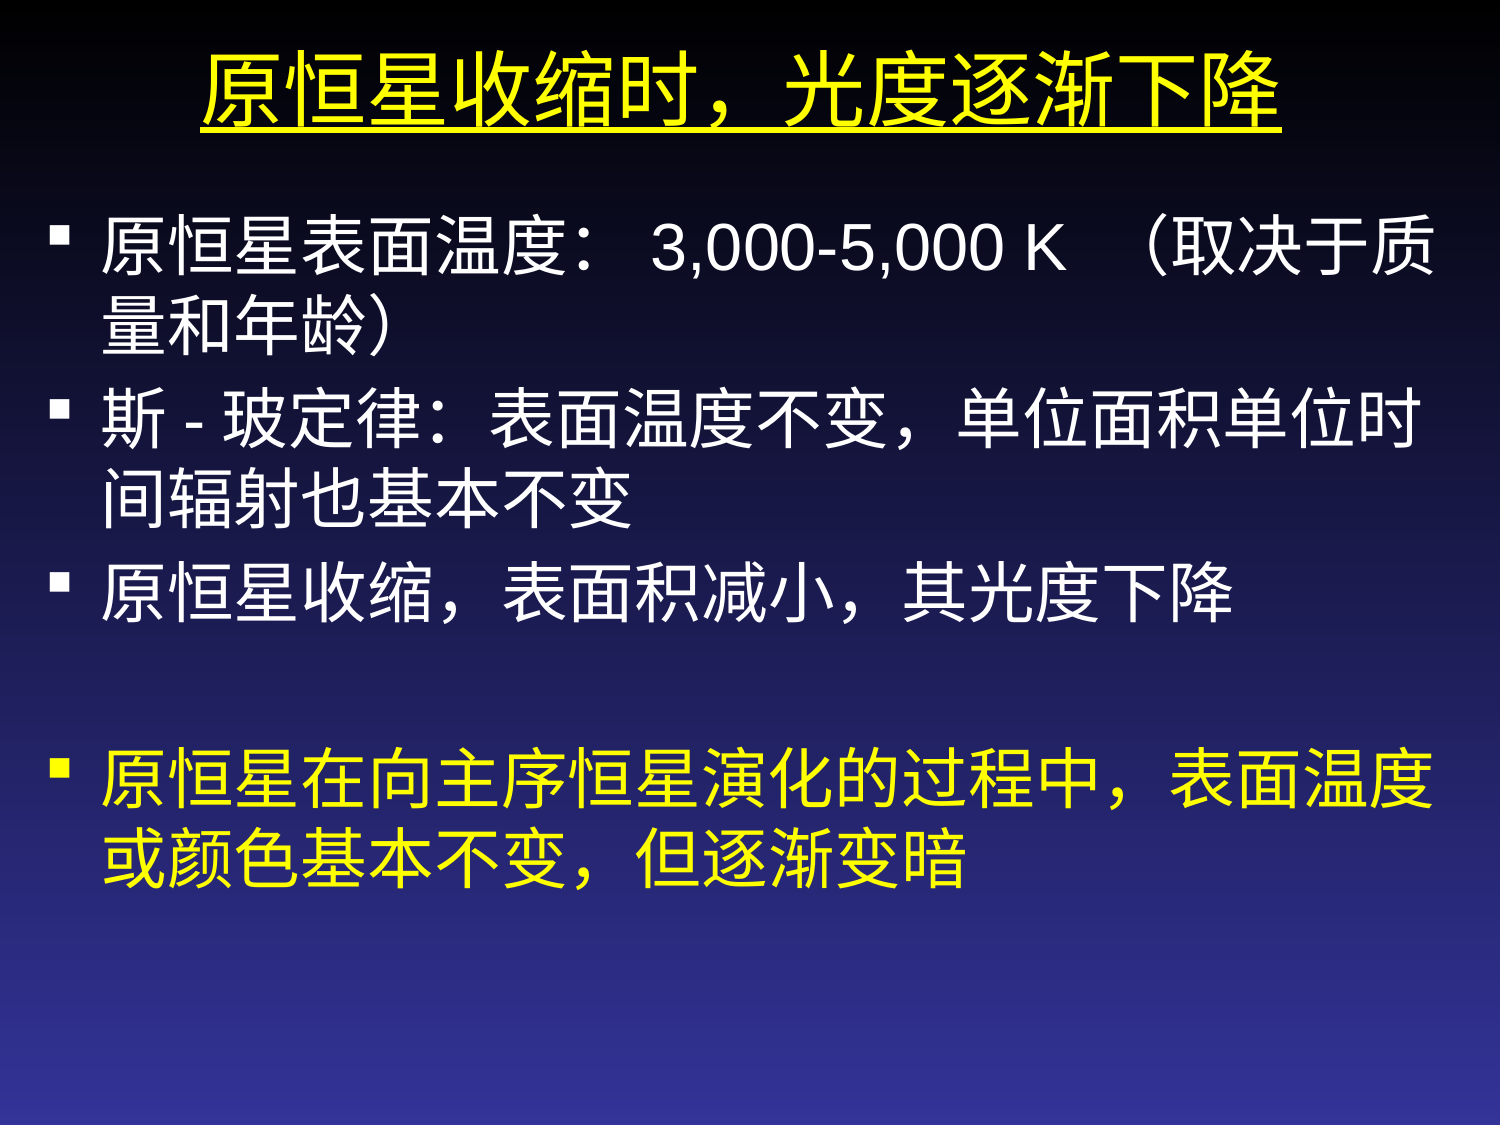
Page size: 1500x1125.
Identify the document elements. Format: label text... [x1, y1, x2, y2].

title 原恒星收缩时，光度逐渐下降 [41, 31, 1442, 144]
list 原恒星表面温度：3,000-5,000 K （取决于质量和年龄） 斯-玻定律：表面温度不变，单位面积单位时间辐射也基本不变 原恒星收缩，表面积减小，其光度下降 原恒星在向主序恒星演化的过程中，表面温度或颜色基本不变，但逐渐变暗 [29, 196, 1467, 1024]
